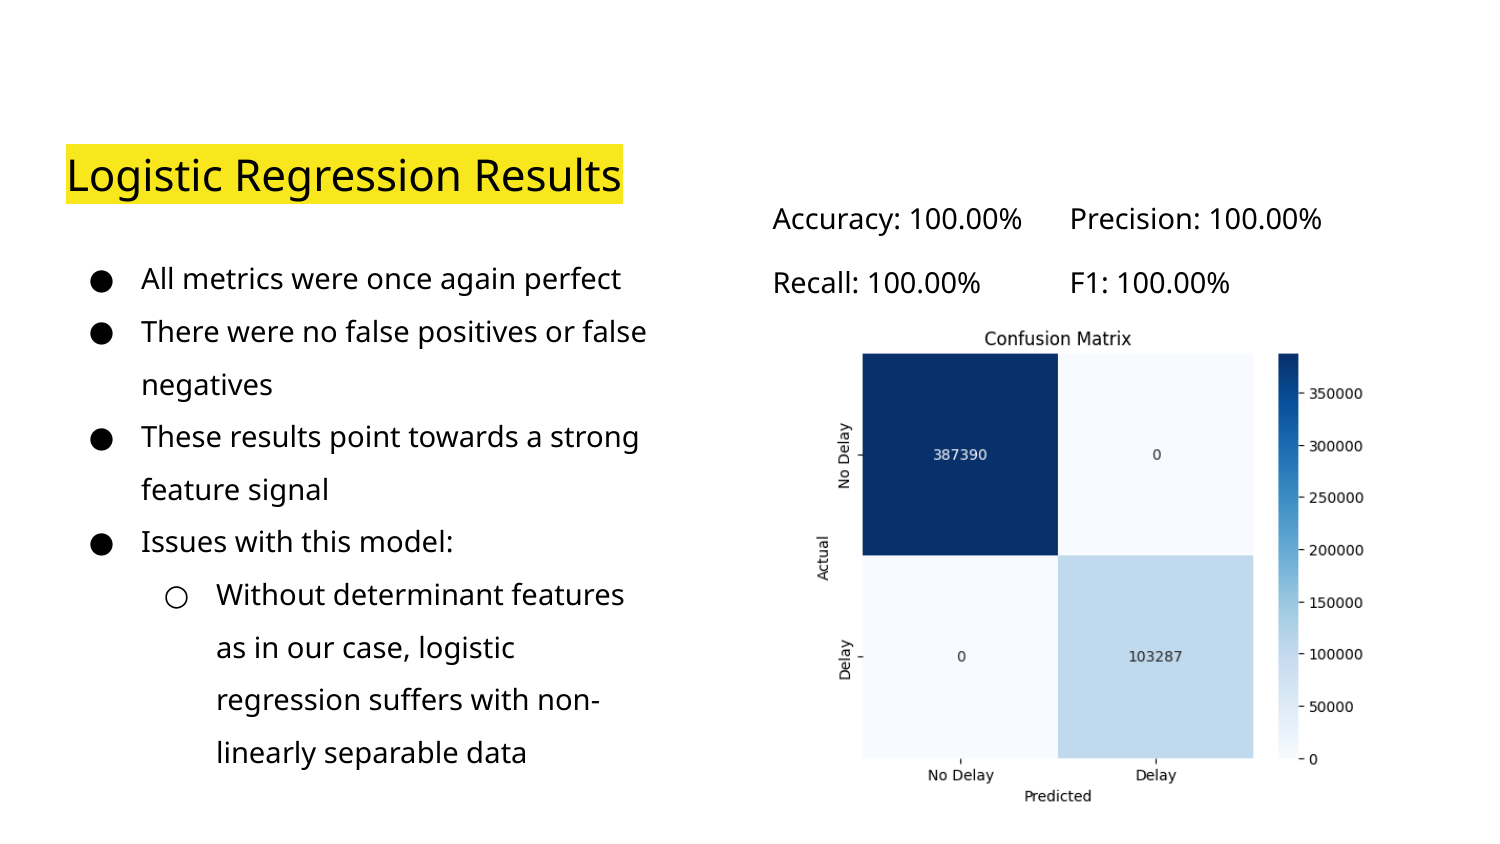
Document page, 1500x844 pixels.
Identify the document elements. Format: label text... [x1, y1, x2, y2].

picture [806, 319, 1374, 814]
title Logistic Regression Results [51, 91, 673, 216]
list Accuracy: 100.00% Precision: 100.00% Recall: 100.00% F1: 100.00% [757, 180, 1424, 321]
list All metrics were once again perfect There were no false positives or false negatives These results point towards a strong feature signal Issues with this model: Without determinant features as in our case, logistic regression suffers with non-linearly separable data [51, 227, 673, 814]
